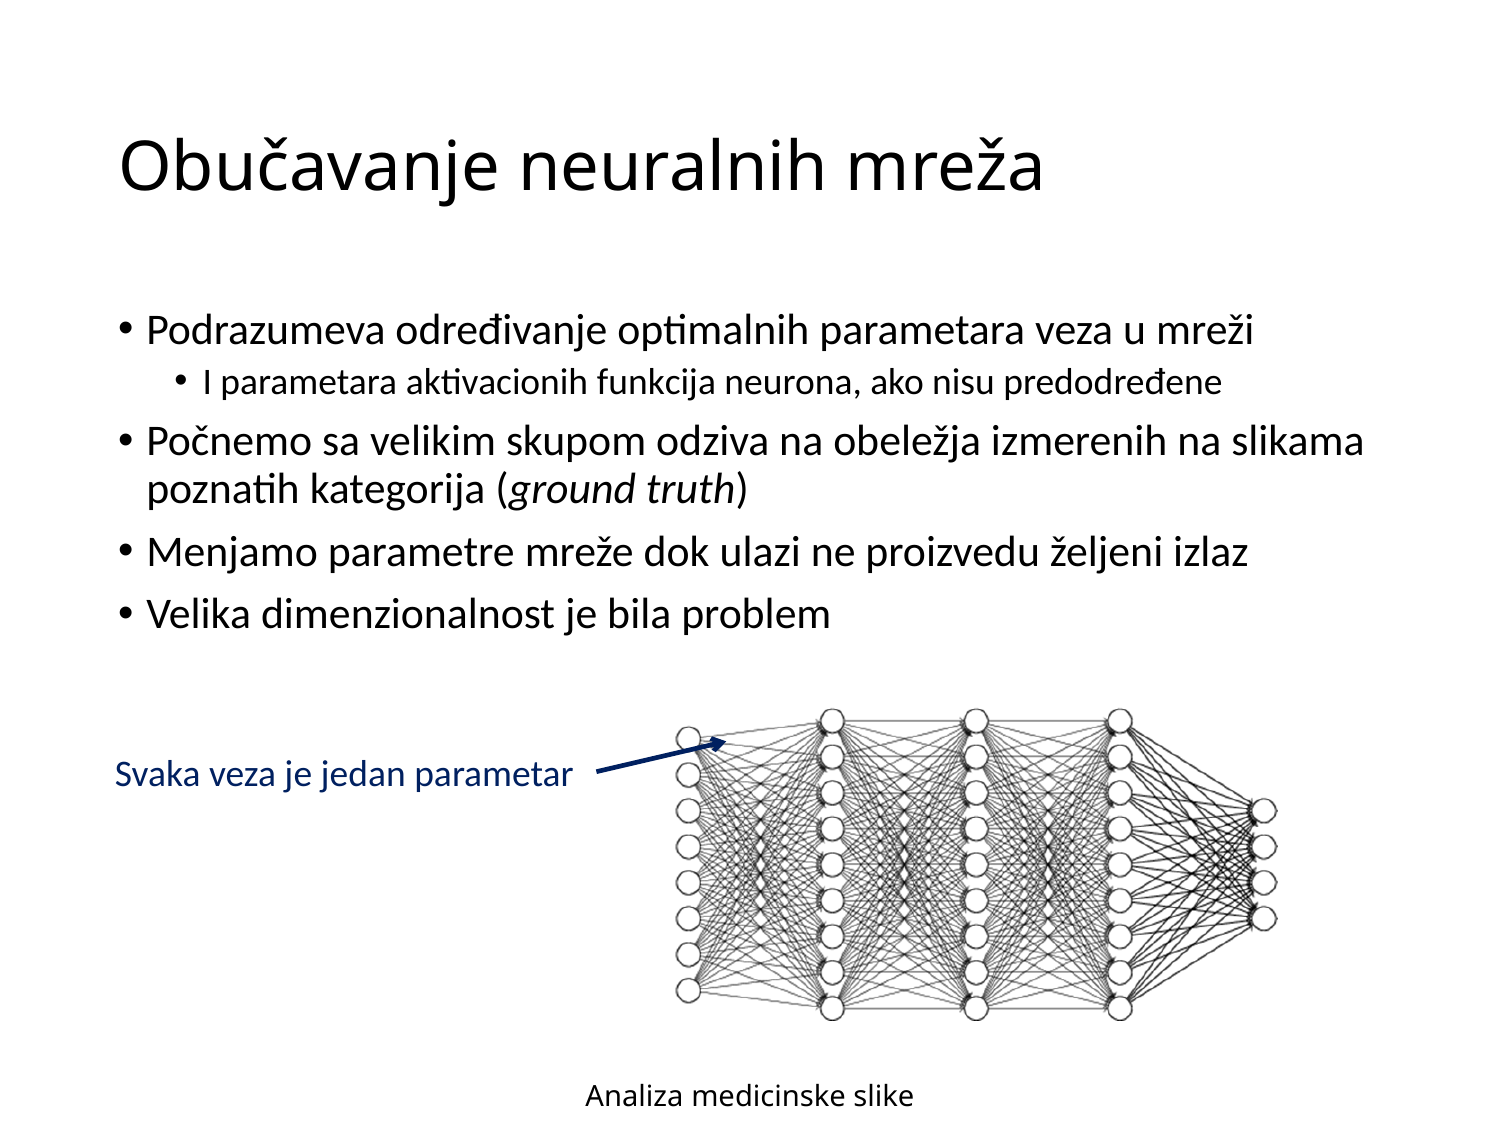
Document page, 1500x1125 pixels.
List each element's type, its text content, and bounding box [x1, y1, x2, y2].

picture [655, 692, 1278, 1033]
list Podrazumeva određivanje optimalnih parametara veza u mreži I parametara aktivacionih funkcija neurona, ako nisu predodređene Počnemo sa velikim skupom odziva na obeležja izmerenih na slikama poznatih kategorija (ground truth) Menjamo parametre mreže dok ulazi ne proizvedu željeni izlaz Velika dimenzionalnost je bila problem [103, 299, 1397, 1014]
title Obučavanje neuralnih mreža [103, 59, 1397, 278]
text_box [100, 741, 727, 802]
footer Analiza medicinske slike [496, 1069, 1004, 1125]
